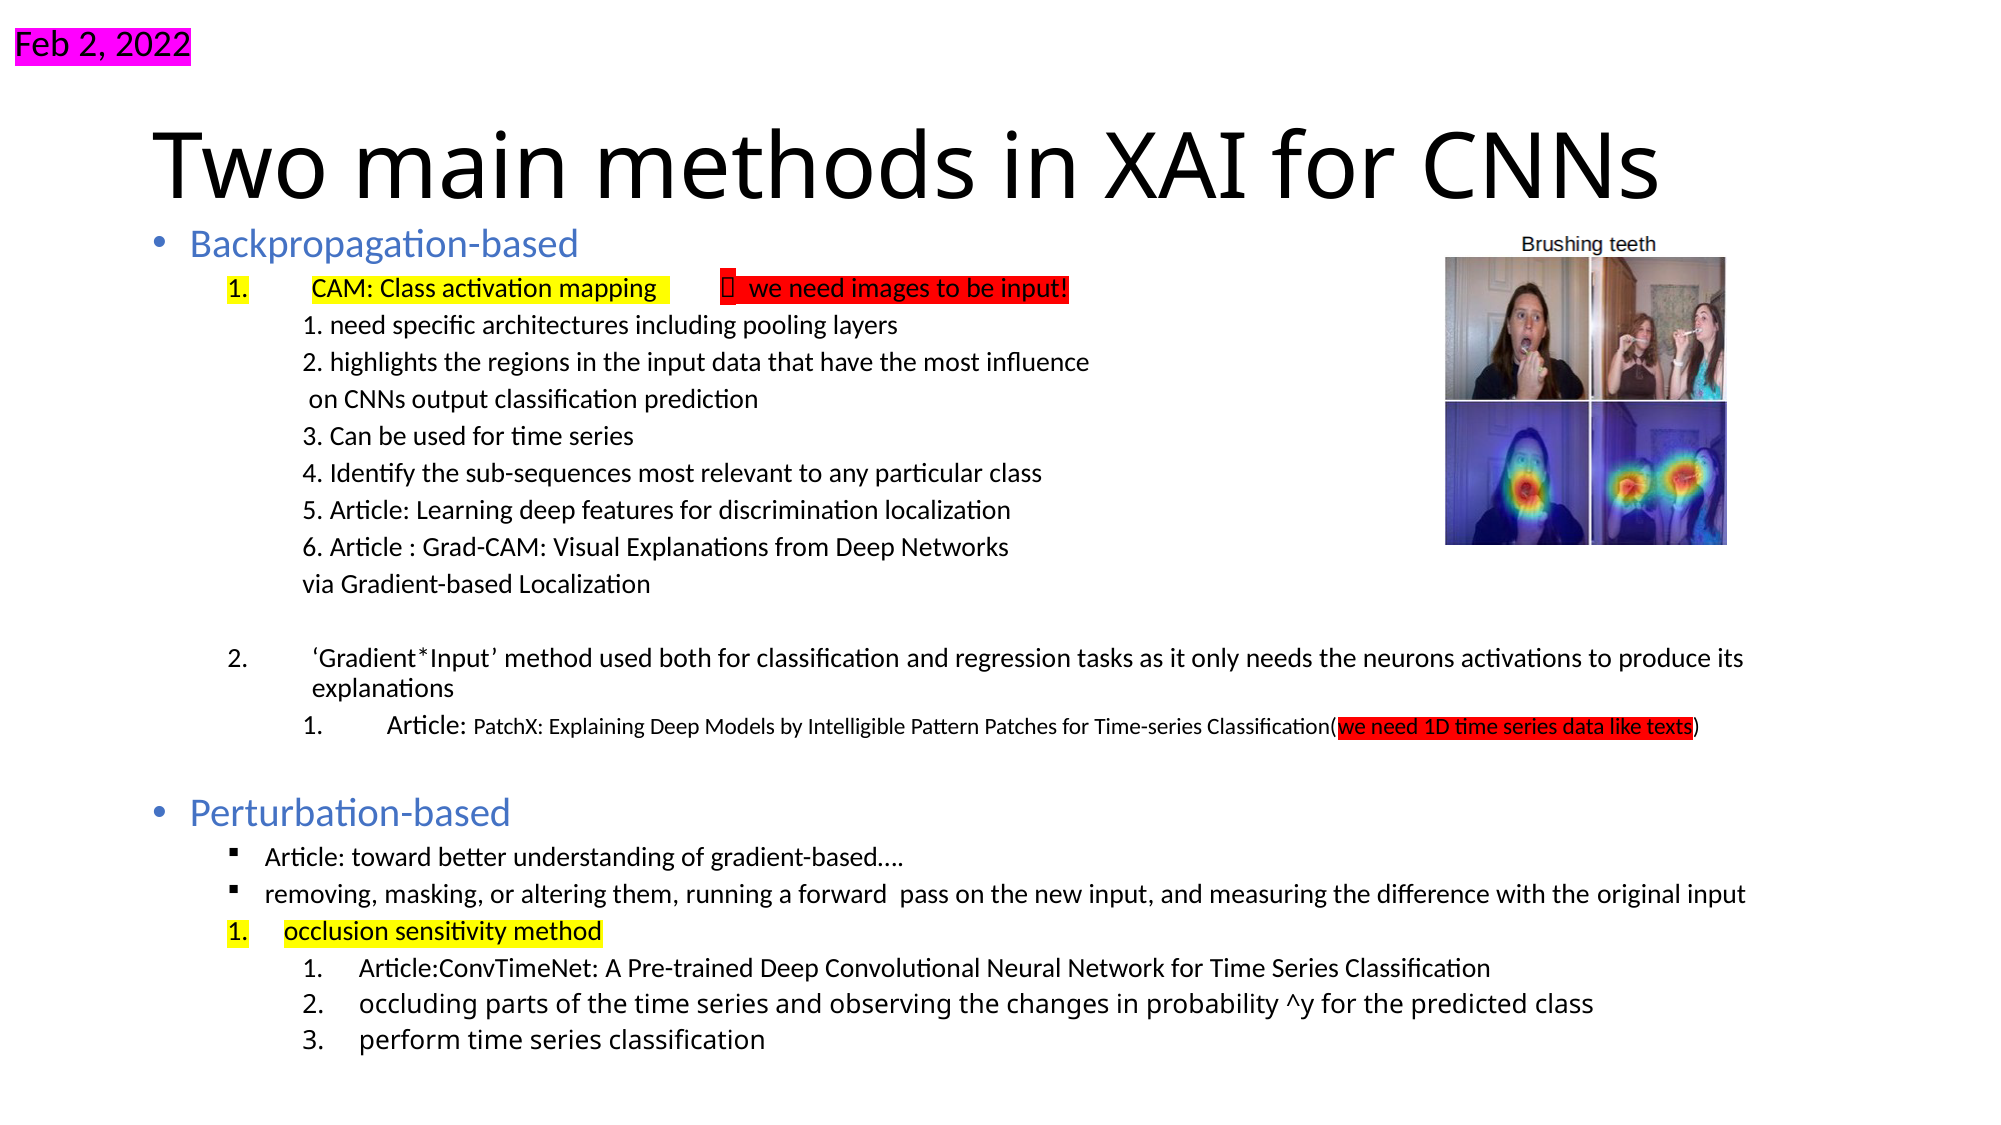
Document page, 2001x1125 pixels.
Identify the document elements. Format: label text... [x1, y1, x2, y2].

title Two main methods in XAI for CNNs [137, 59, 1863, 214]
text_box Feb 2, 2022 [0, 11, 208, 72]
list Backpropagation-based CAM: Class activation mapping  we need images to be input! 1. need specific architectures including pooling layers 2. highlights the regions in the input data that have the most influence on CNNs output classification prediction 3. Can be used for time series 4. Identify the sub-sequences most relevant to any particular class 5. Article: Learning deep features for discrimination localizationLear 6. Article : Grad-CAM: Visual Explanations from Deep Networks via Gradient-based Localization atures for Discriminative Localization ‘Gradient*Input’ method used both for classification and regression tasks as it only needs the neurons activations to produce its explanations Article: PatchX: Explaining Deep Models by Intelligible Pattern Patches for Time-series Classification(we need 1D time series data like texts) Perturbation-based Article: toward better understanding of gradient-based…. removing, masking, or altering them, running a forward pass on the new input, and measuring the difference with the original input occlusion sensitivity method Article:ConvTimeNet: A Pre-trained Deep Convolutional Neural Network for Time Series Classification occluding parts of the time series and observing the changes in probability ^y for the predicted class perform time series classification [137, 214, 1863, 1066]
picture [1442, 226, 1729, 548]
